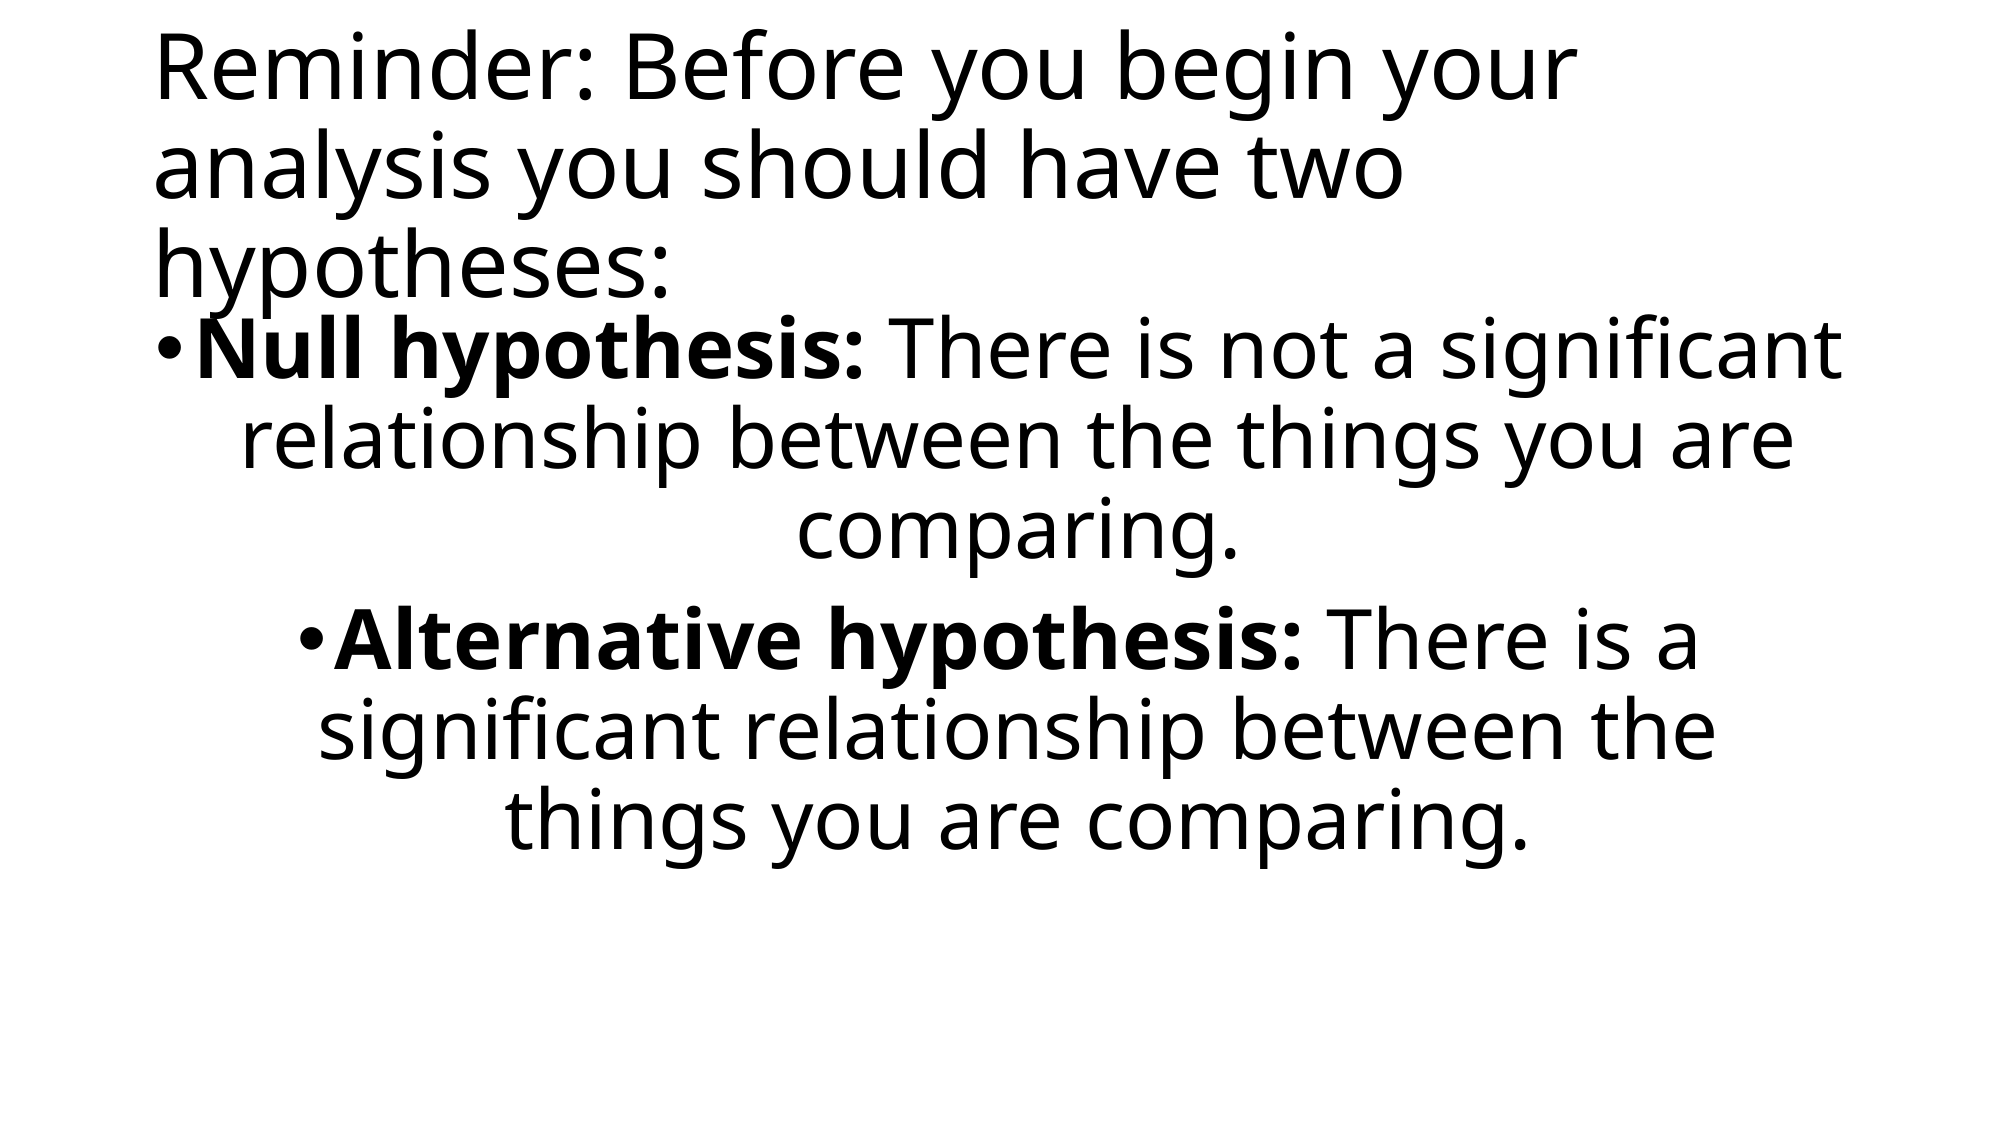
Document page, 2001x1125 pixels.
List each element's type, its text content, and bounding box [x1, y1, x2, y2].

title Reminder: Before you begin your analysis you should have two hypotheses: [137, 59, 1863, 278]
list Null hypothesis: There is not a significant relationship between the things you are comparing. Alternative hypothesis: There is a significant relationship between the things you are comparing. [137, 299, 1863, 1014]
